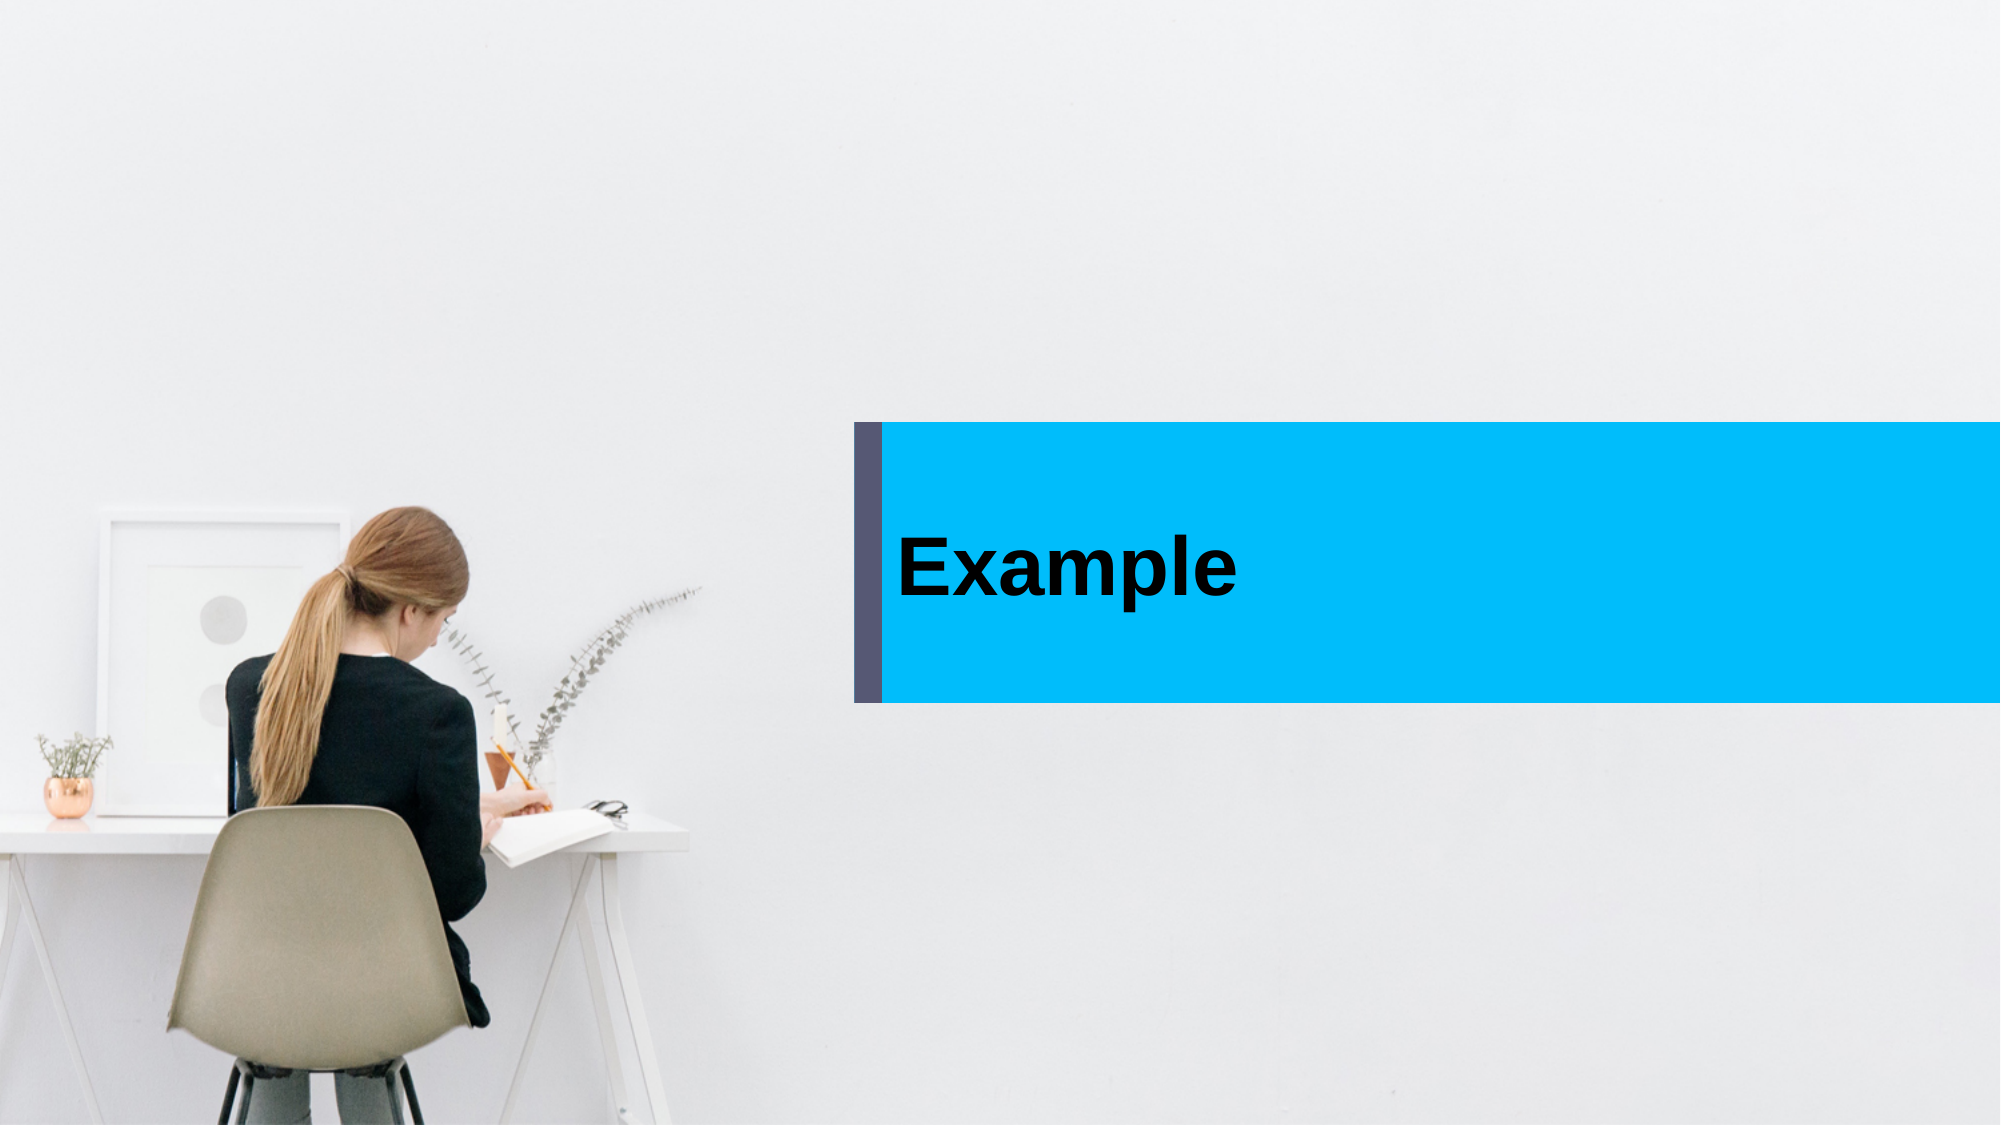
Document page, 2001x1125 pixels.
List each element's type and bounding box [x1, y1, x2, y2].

picture [0, 0, 2001, 1125]
text_box [854, 422, 2000, 703]
